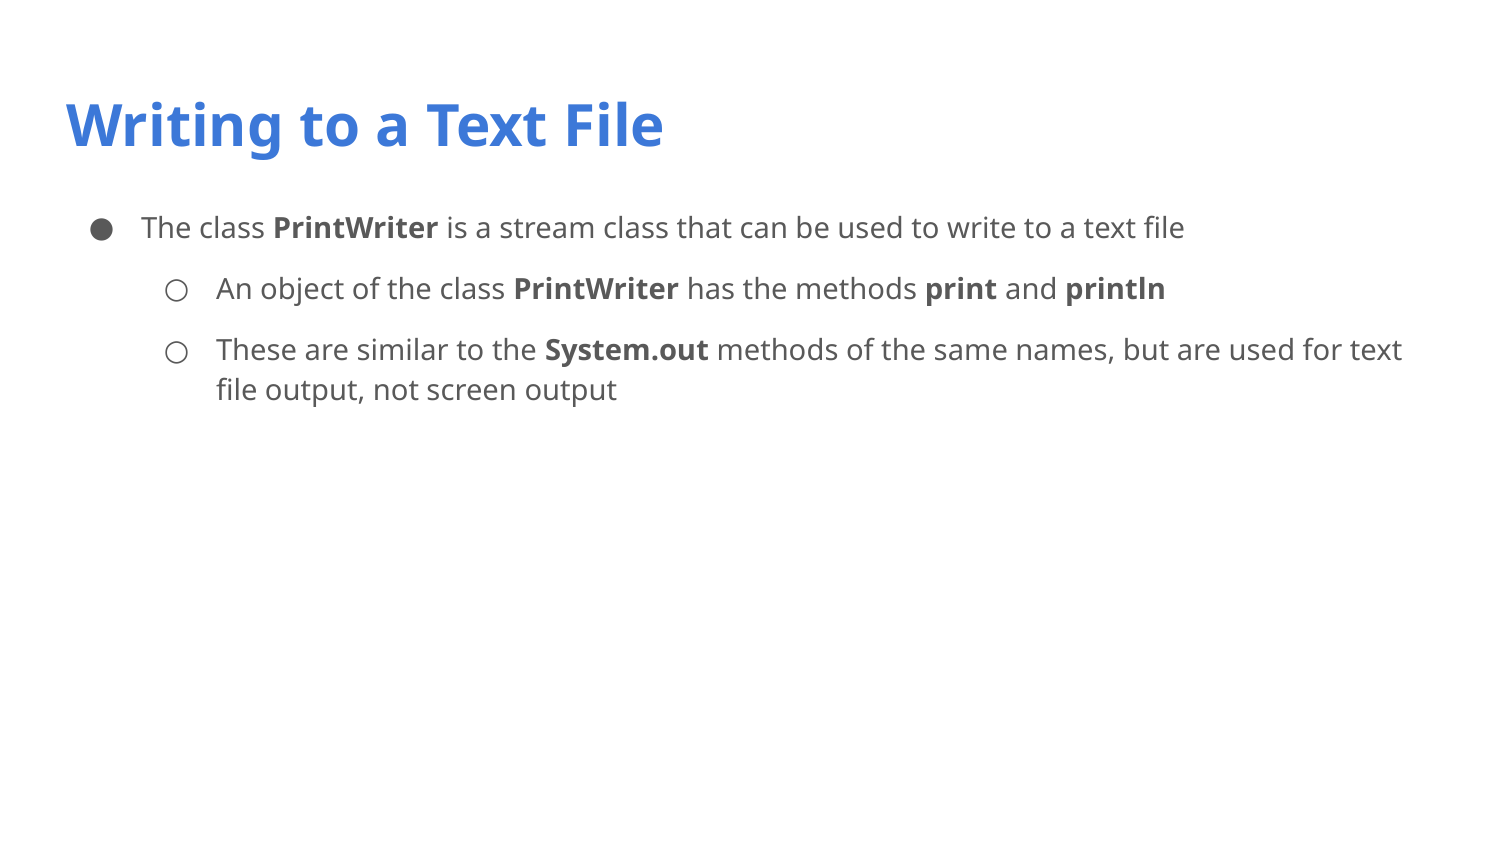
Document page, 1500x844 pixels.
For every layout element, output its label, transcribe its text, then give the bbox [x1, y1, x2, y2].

title Writing to a Text File [51, 72, 1449, 167]
list The class PrintWriter is a stream class that can be used to write to a text file An object of the class PrintWriter has the methods print and println These are similar to the System.out methods of the same names, but are used for text file output, not screen output [51, 189, 1449, 750]
